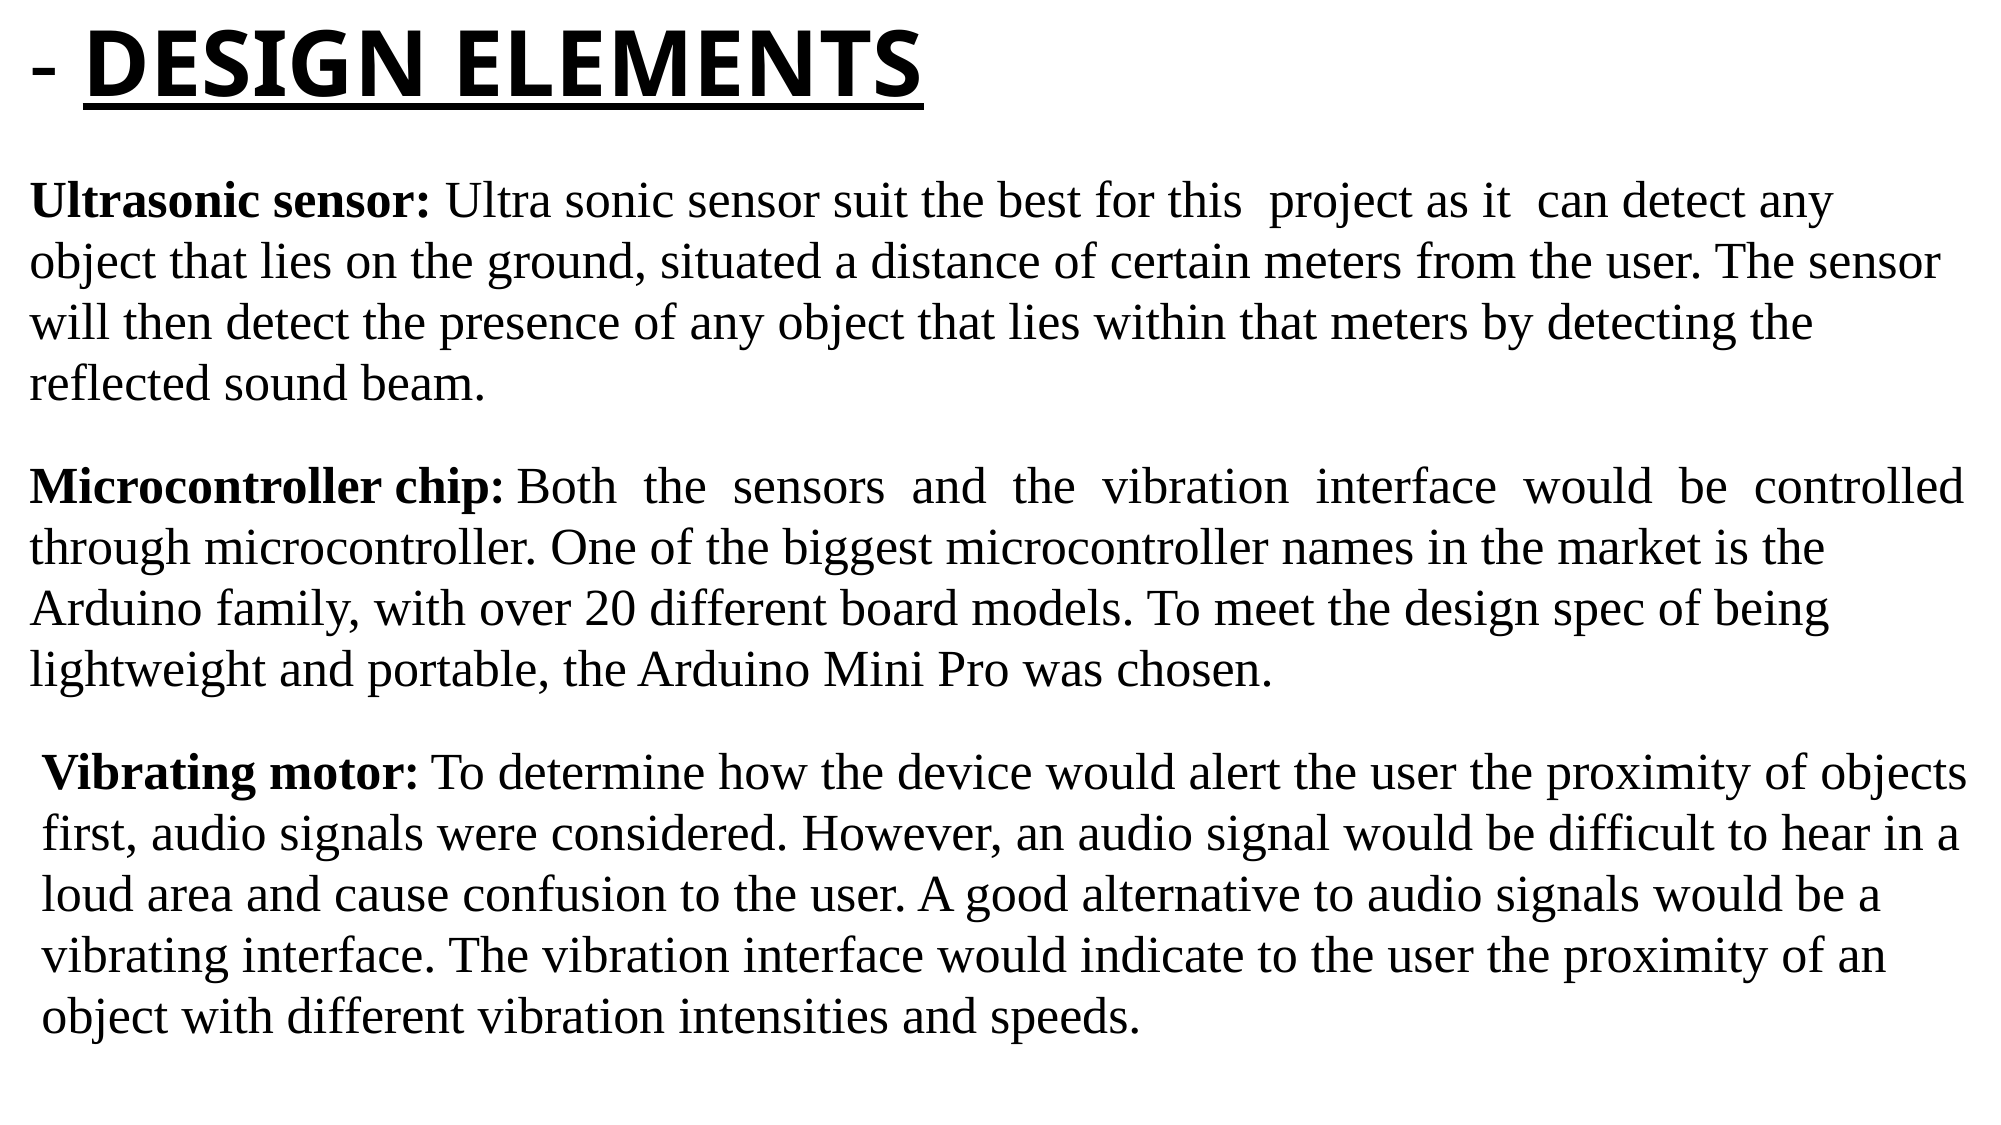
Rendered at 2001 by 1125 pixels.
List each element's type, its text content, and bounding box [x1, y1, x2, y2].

title - DESIGN ELEMENTS [14, 0, 1665, 134]
list Ultrasonic sensor: Ultra sonic sensor suit the best for this project as it can detect any object that lies on the ground, situated a distance of certain meters from the user. The sensor will then detect the presence of any object that lies within that meters by detecting the reflected sound beam. Microcontroller chip: Both the sensors and the vibration interface would be controlled through microcontroller. One of the biggest microcontroller names in the market is the Arduino family, with over 20 different board models. To meet the design spec of being lightweight and portable, the Arduino Mini Pro was chosen. Vibrating motor: To determine how the device would alert the user the proximity of objects first, audio signals were considered. However, an audio signal would be difficult to hear in a loud area and cause confusion to the user. A good alternative to audio signals would be a vibrating interface. The vibration interface would indicate to the user the proximity of an object with different vibration intensities and speeds. [14, 160, 1986, 1058]
